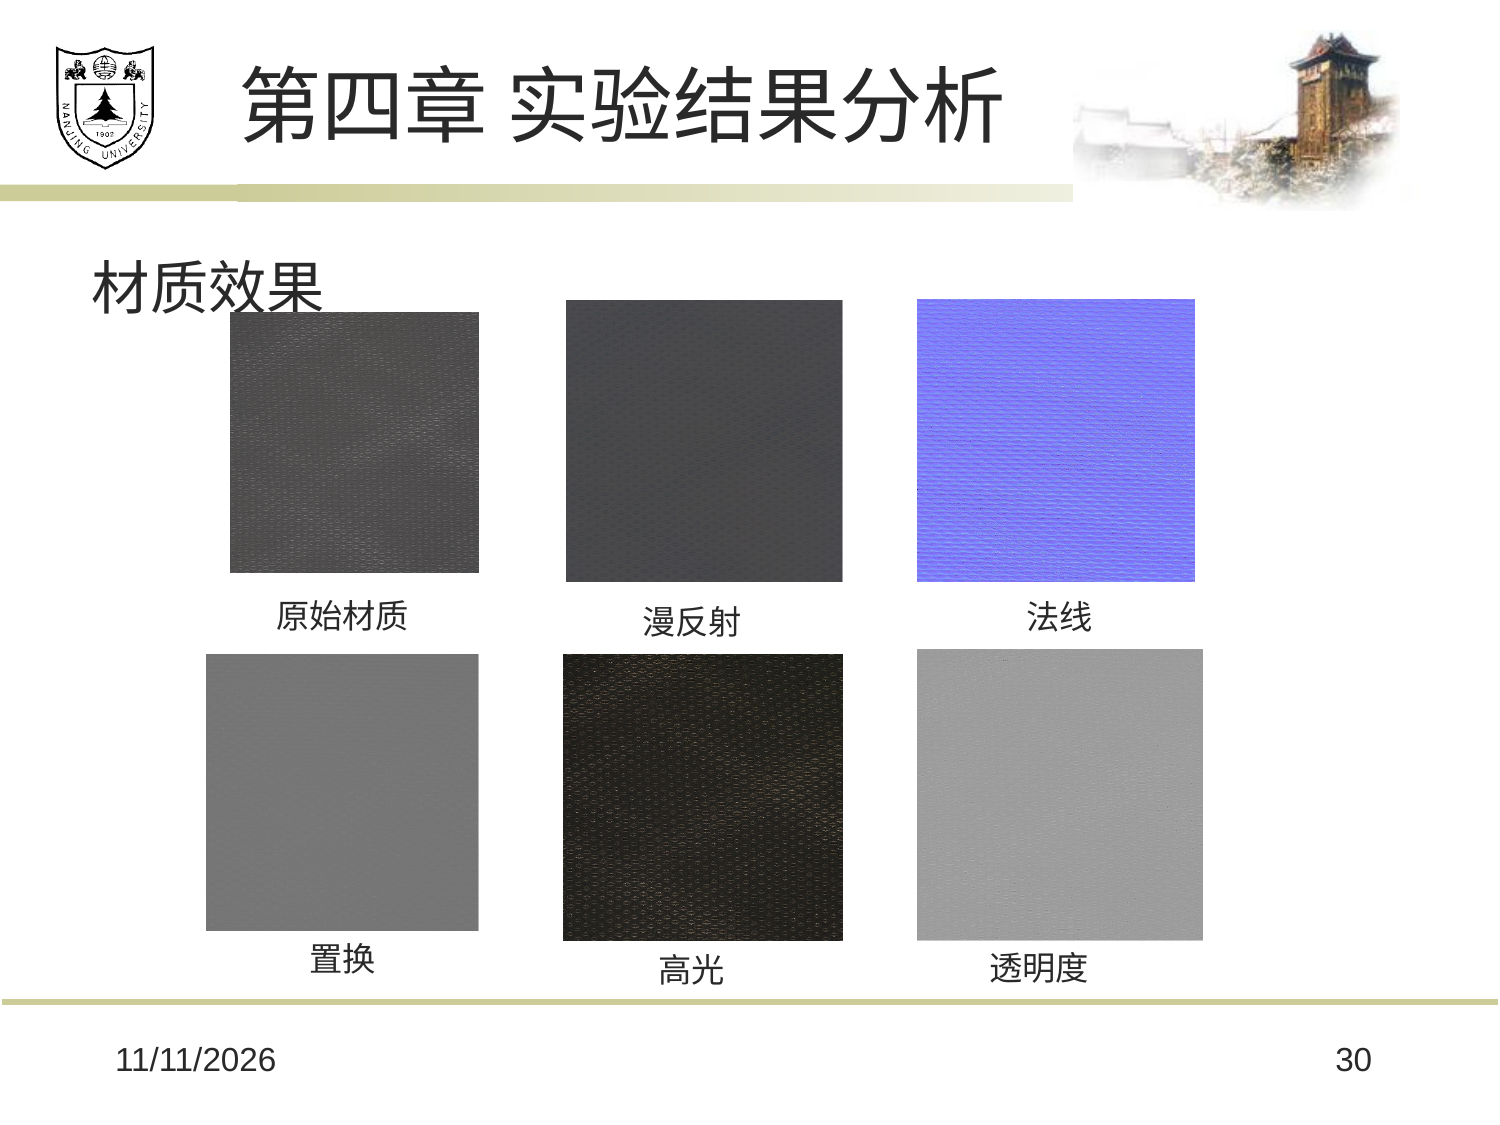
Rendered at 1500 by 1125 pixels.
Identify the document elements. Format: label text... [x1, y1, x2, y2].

list 材质效果 [76, 243, 1413, 965]
text_box 漫反射 [627, 594, 757, 649]
title 第四章 实验结果分析 [171, 66, 1093, 161]
picture [562, 654, 843, 942]
picture [917, 649, 1203, 942]
picture [917, 299, 1195, 582]
text_box 透明度 [974, 942, 1104, 995]
picture [50, 42, 160, 173]
slide_number 30 [1234, 1030, 1388, 1106]
picture [566, 300, 843, 582]
picture [206, 654, 479, 931]
text_box 法线 [1011, 588, 1108, 644]
picture [230, 312, 479, 573]
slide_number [100, 1030, 313, 1106]
text_box 置换 [294, 931, 391, 986]
picture [2, 999, 1498, 1005]
text_box 原始材质 [261, 587, 424, 643]
picture [1073, 30, 1400, 211]
text_box 高光 [643, 942, 741, 996]
